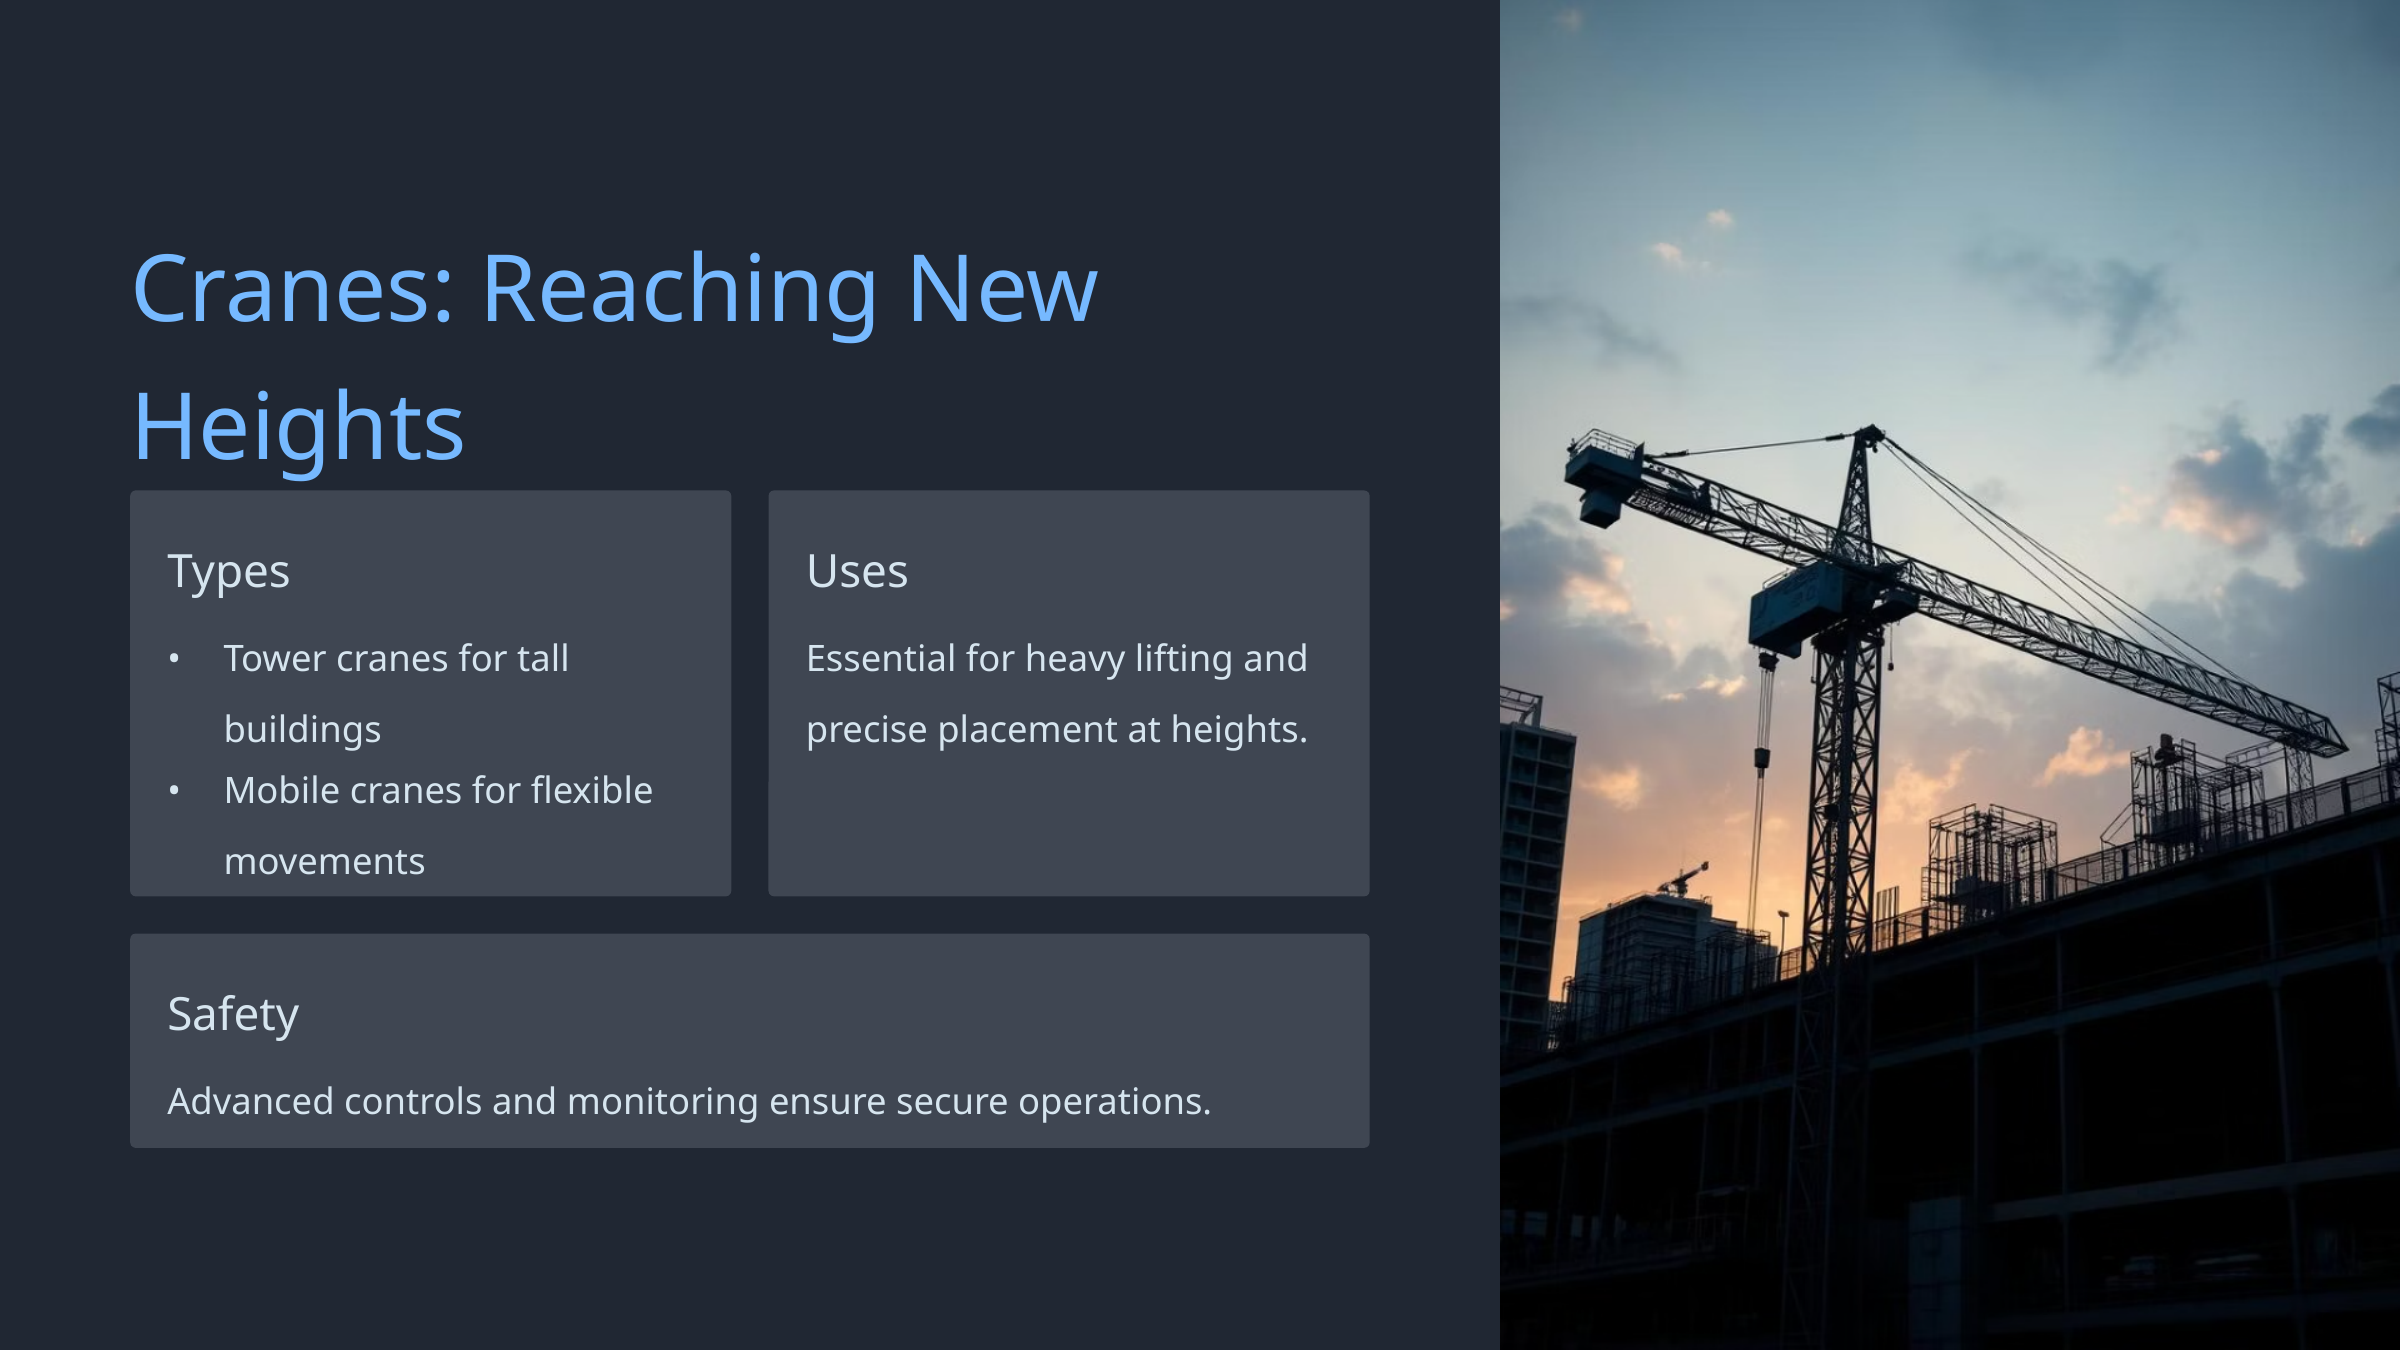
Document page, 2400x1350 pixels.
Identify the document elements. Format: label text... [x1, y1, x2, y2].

text_box Uses [805, 527, 1271, 586]
text_box Mobile cranes for flexible movements [167, 740, 695, 860]
text_box [768, 490, 1370, 897]
text_box Cranes: Reaching New Heights [130, 201, 1370, 435]
text_box [130, 490, 732, 897]
text_box Essential for heavy lifting and precise placement at heights. [805, 607, 1333, 727]
picture [1499, 0, 2400, 1350]
text_box Advanced controls and monitoring ensure secure operations. [167, 1051, 1333, 1111]
text_box [130, 933, 1370, 1148]
text_box Tower cranes for tall buildings [167, 607, 695, 727]
text_box Safety [167, 970, 633, 1029]
text_box Types [167, 527, 633, 586]
